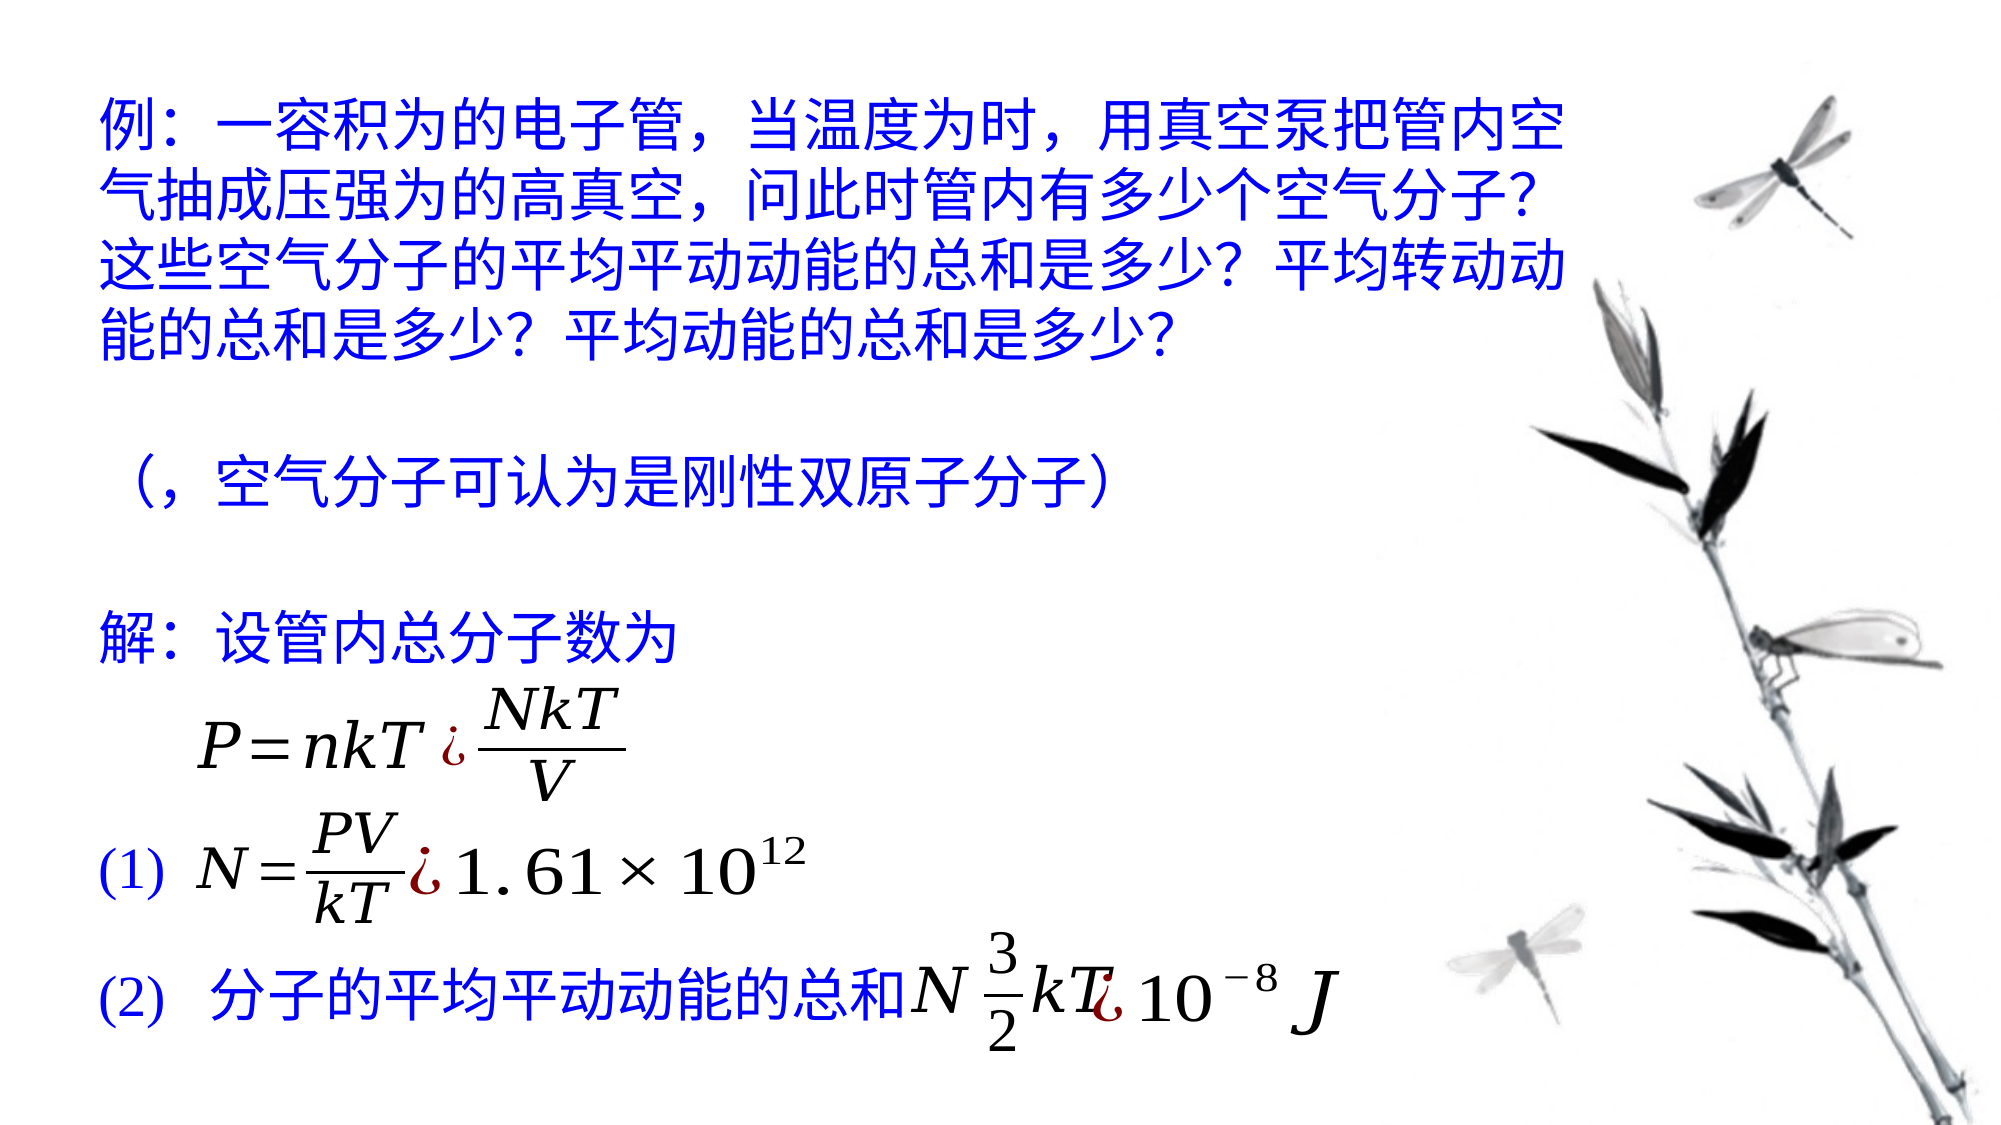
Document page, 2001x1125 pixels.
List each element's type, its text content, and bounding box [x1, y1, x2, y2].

text_box (1) [83, 822, 217, 908]
picture [1376, 61, 2000, 1125]
text_box 分子的平均平动动能的总和 [194, 950, 1045, 1036]
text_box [83, 80, 1582, 596]
text_box (2) [83, 950, 194, 1036]
